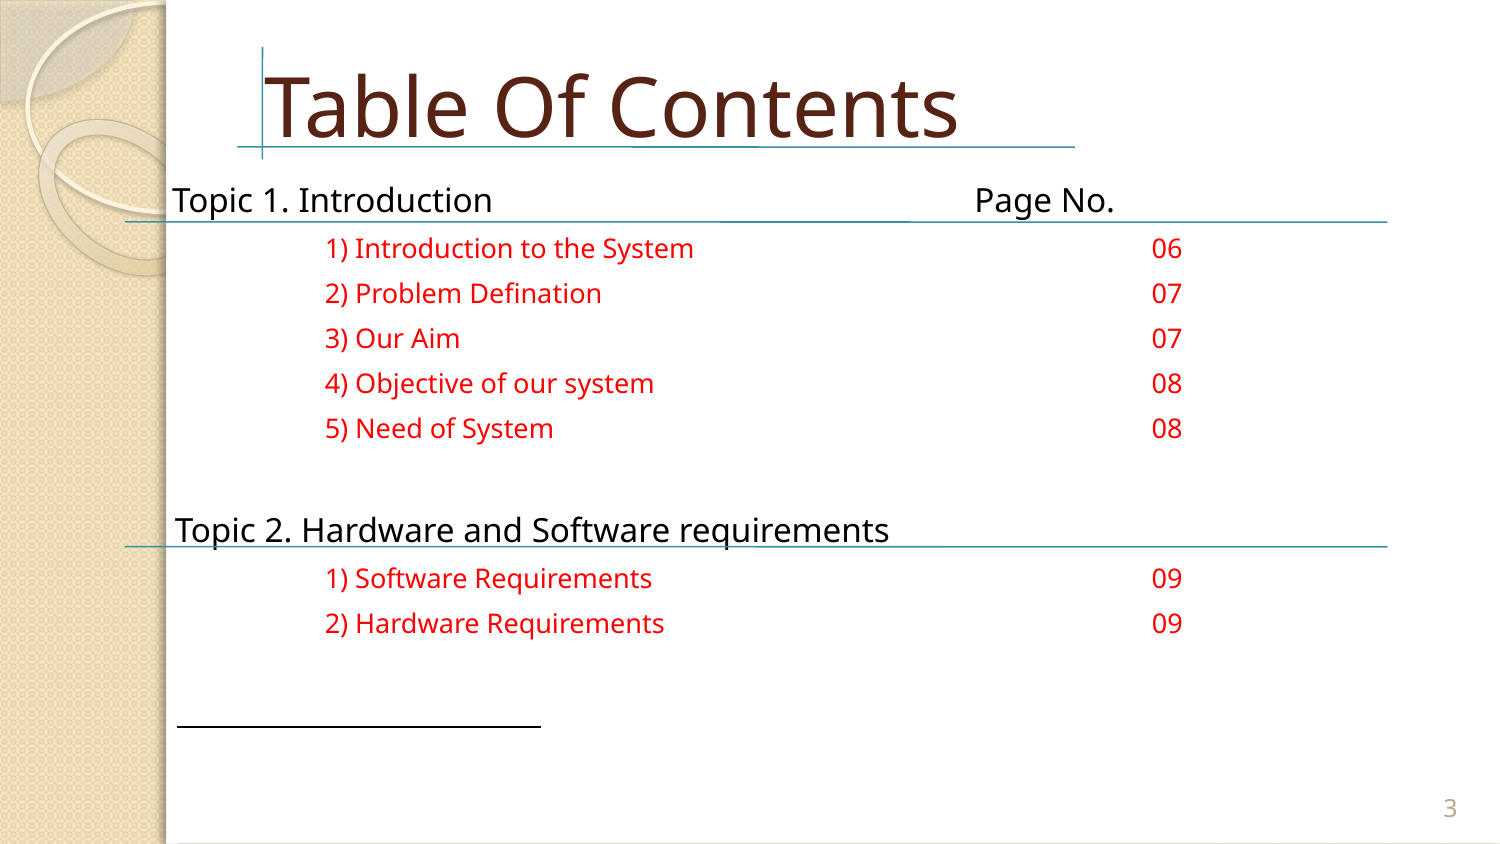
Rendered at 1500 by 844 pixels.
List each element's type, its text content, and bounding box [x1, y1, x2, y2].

slide_number 3 [1413, 775, 1488, 835]
title Table Of Contents [249, 33, 1480, 175]
list Topic 1. Introduction Page No. 1) Introduction to the System 06 2) Problem Defination 07 3) Our Aim 07 4) Objective of our system 08 5) Need of System 08 Topic 2. Hardware and Software requirements 1) Software Requirements 09 2) Hardware Requirements 09 [99, 171, 1450, 772]
